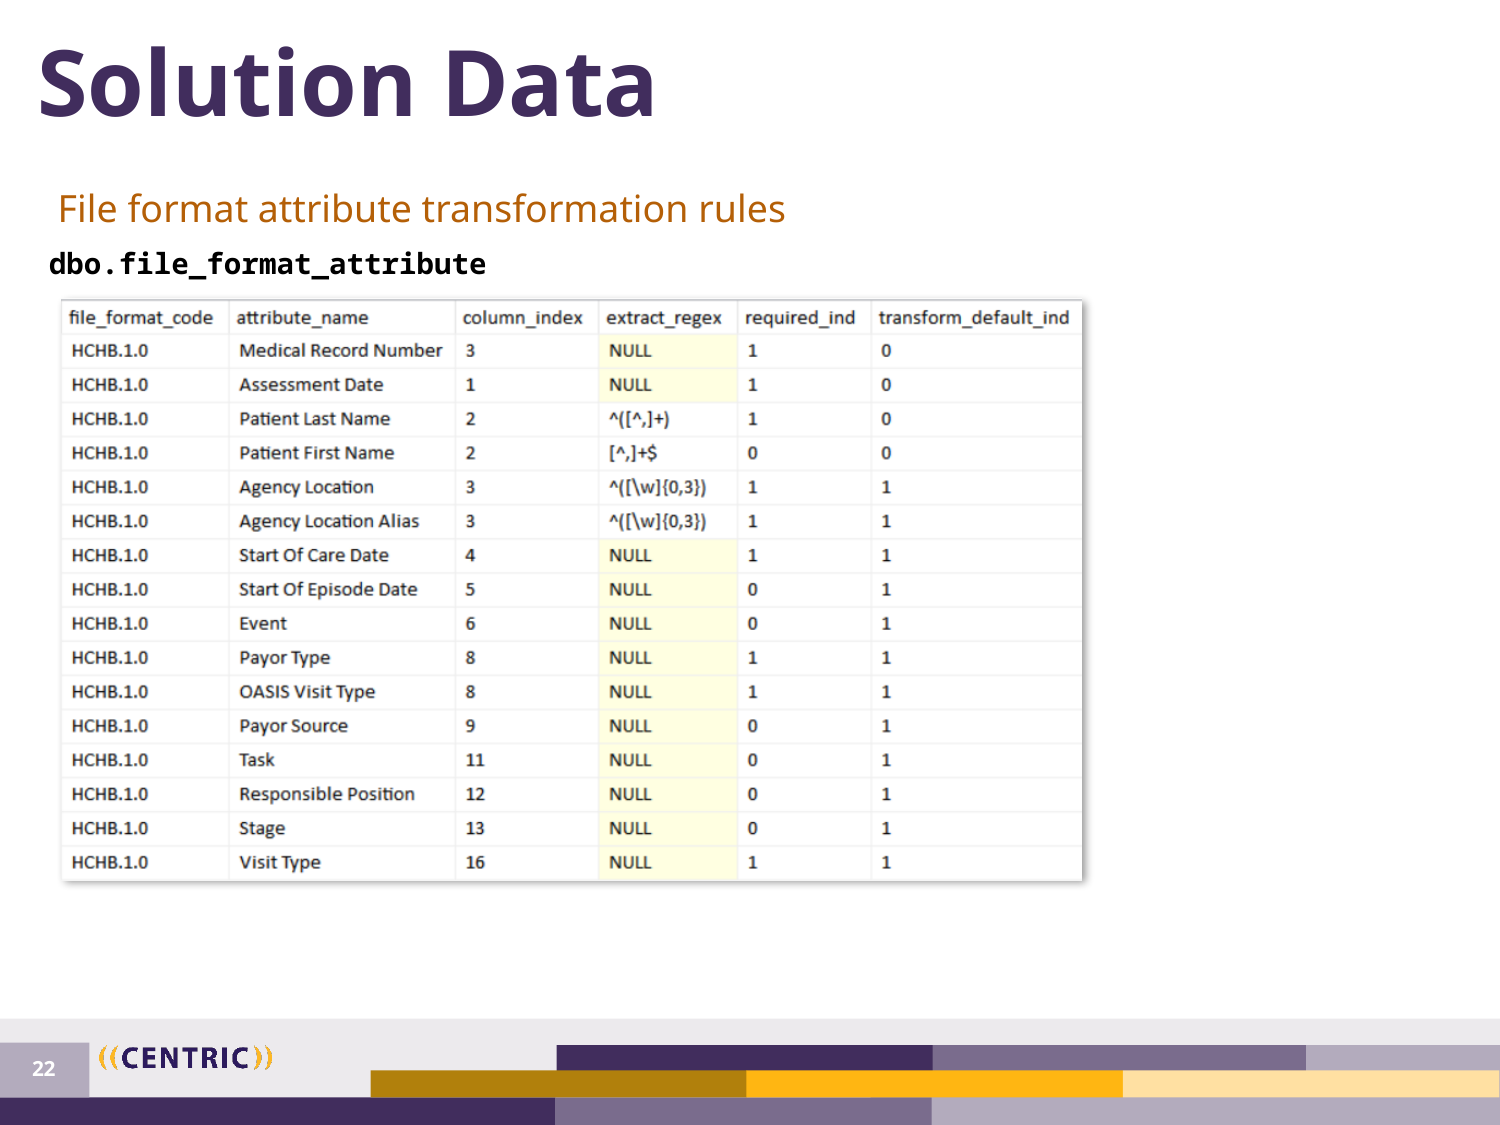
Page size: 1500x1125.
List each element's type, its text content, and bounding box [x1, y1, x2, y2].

slide_number 22 [11, 1058, 76, 1081]
title Solution Data [37, 37, 1463, 124]
text_box dbo.file_format_attribute [34, 237, 502, 288]
text_box File format attribute transformation rules [42, 177, 802, 237]
picture [99, 1045, 272, 1070]
picture [60, 298, 1082, 881]
